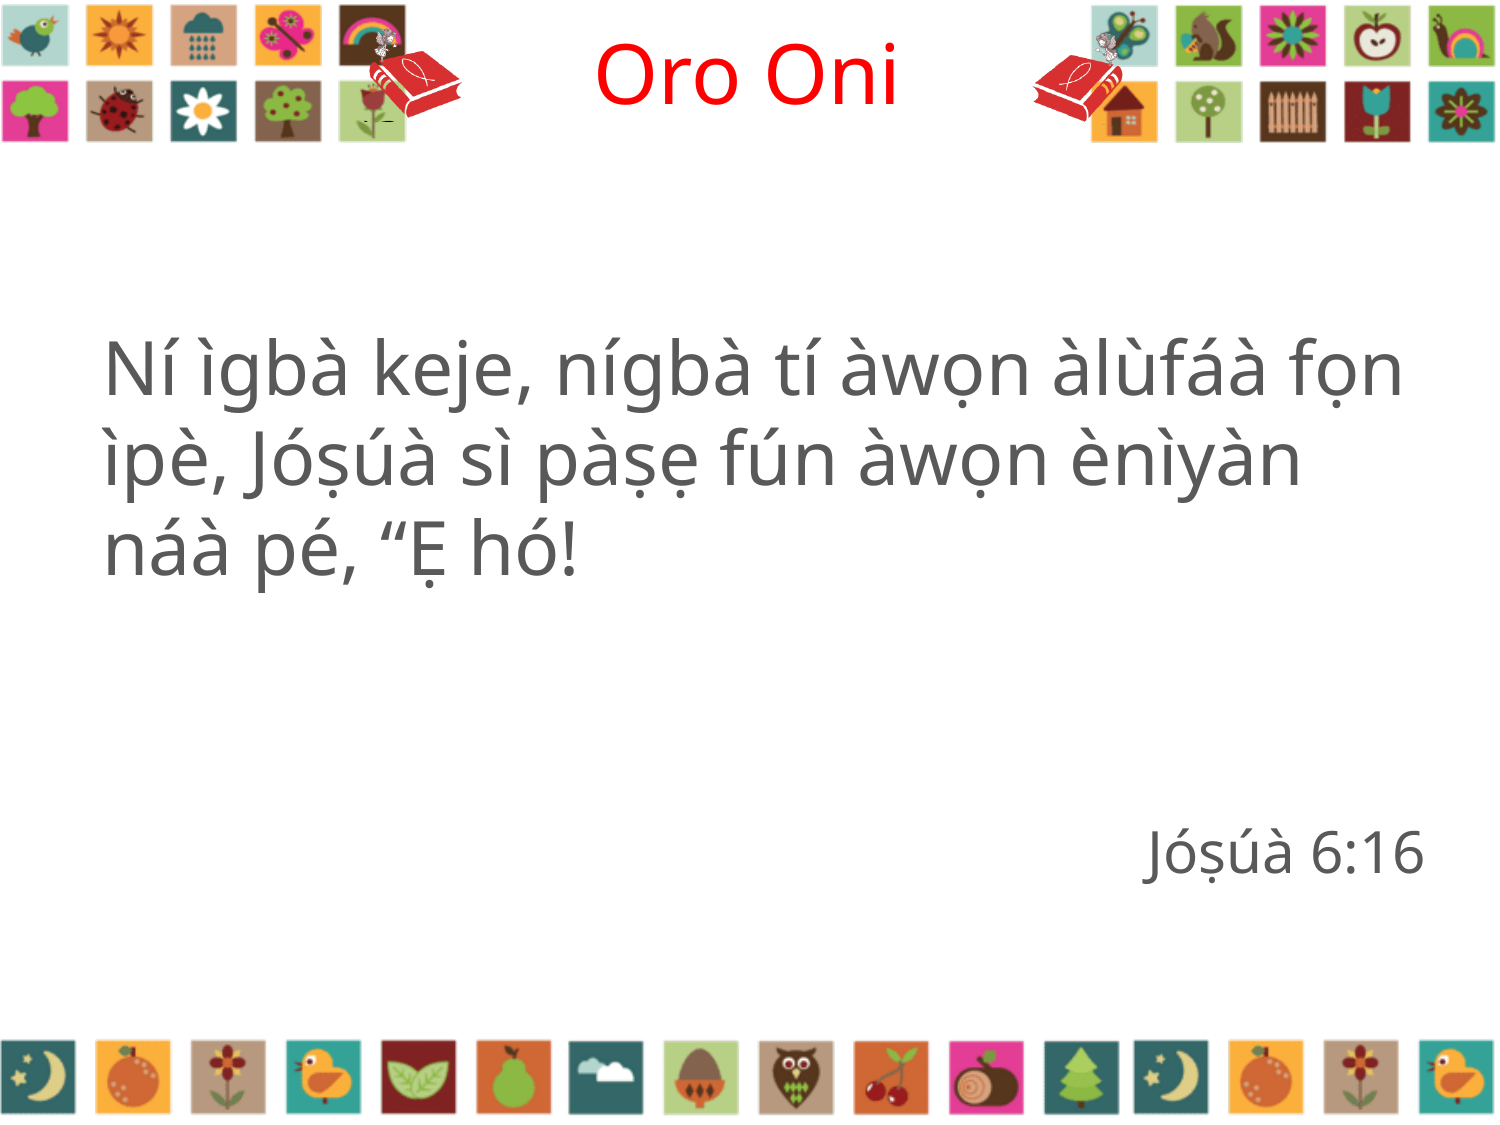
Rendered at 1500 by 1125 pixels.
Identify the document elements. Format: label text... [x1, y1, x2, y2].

text_box Oro Oni [492, 13, 1078, 129]
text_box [0, 1028, 1500, 1118]
picture [1000, 3, 1500, 150]
text_box Jóṣúà 6:16 [808, 807, 1441, 893]
picture [0, 3, 494, 150]
text_box Ní ìgbà keje, nígbà tí àwọn àlùfáà fọn ìpè, Jóṣúà sì pàṣẹ fún àwọn ènìyàn náà pé, “Ẹ hó! [87, 313, 1435, 599]
